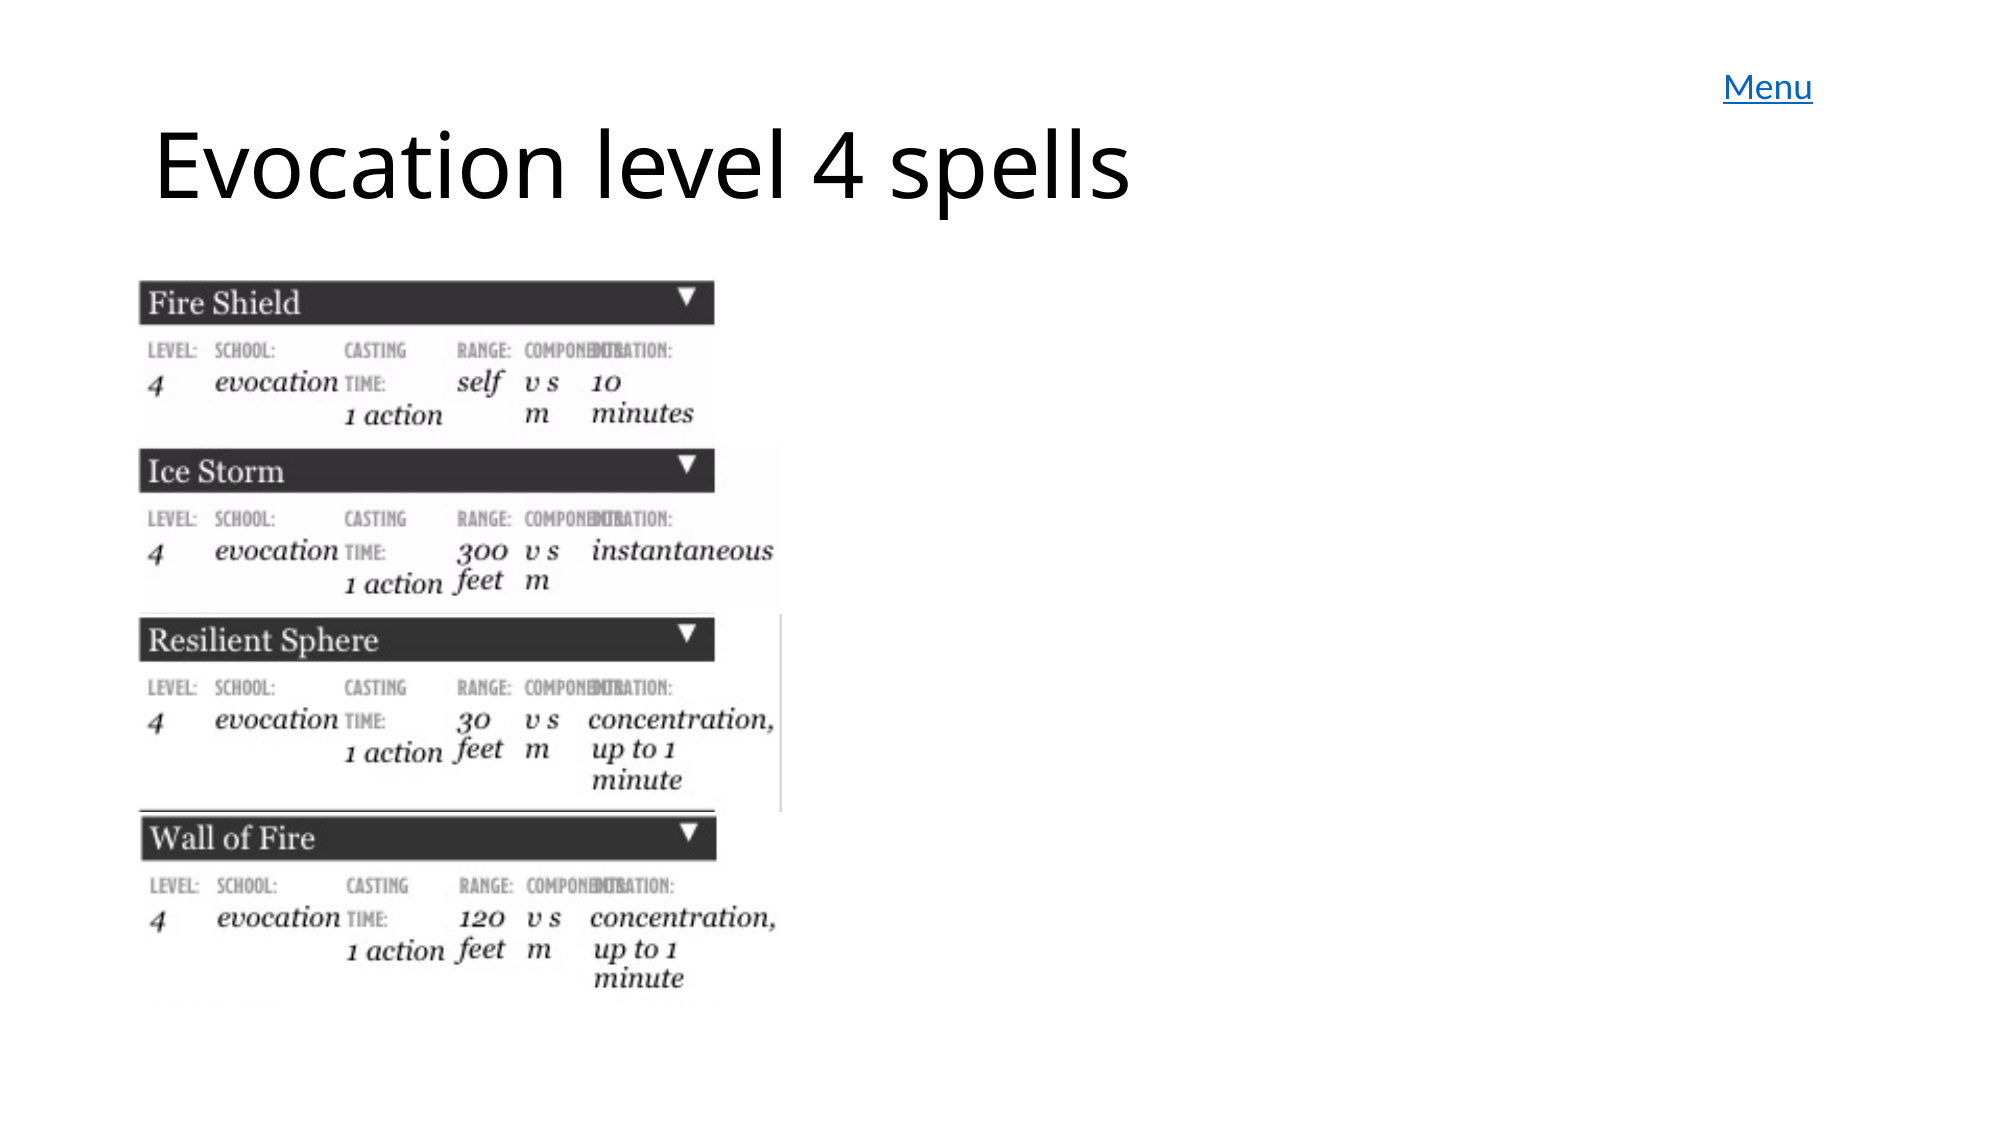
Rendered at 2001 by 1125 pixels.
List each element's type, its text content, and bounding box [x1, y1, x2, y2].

title Evocation level 4 spells [137, 59, 1863, 278]
text_box Menu [1347, 9, 1828, 115]
picture [137, 443, 788, 1007]
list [137, 277, 717, 444]
